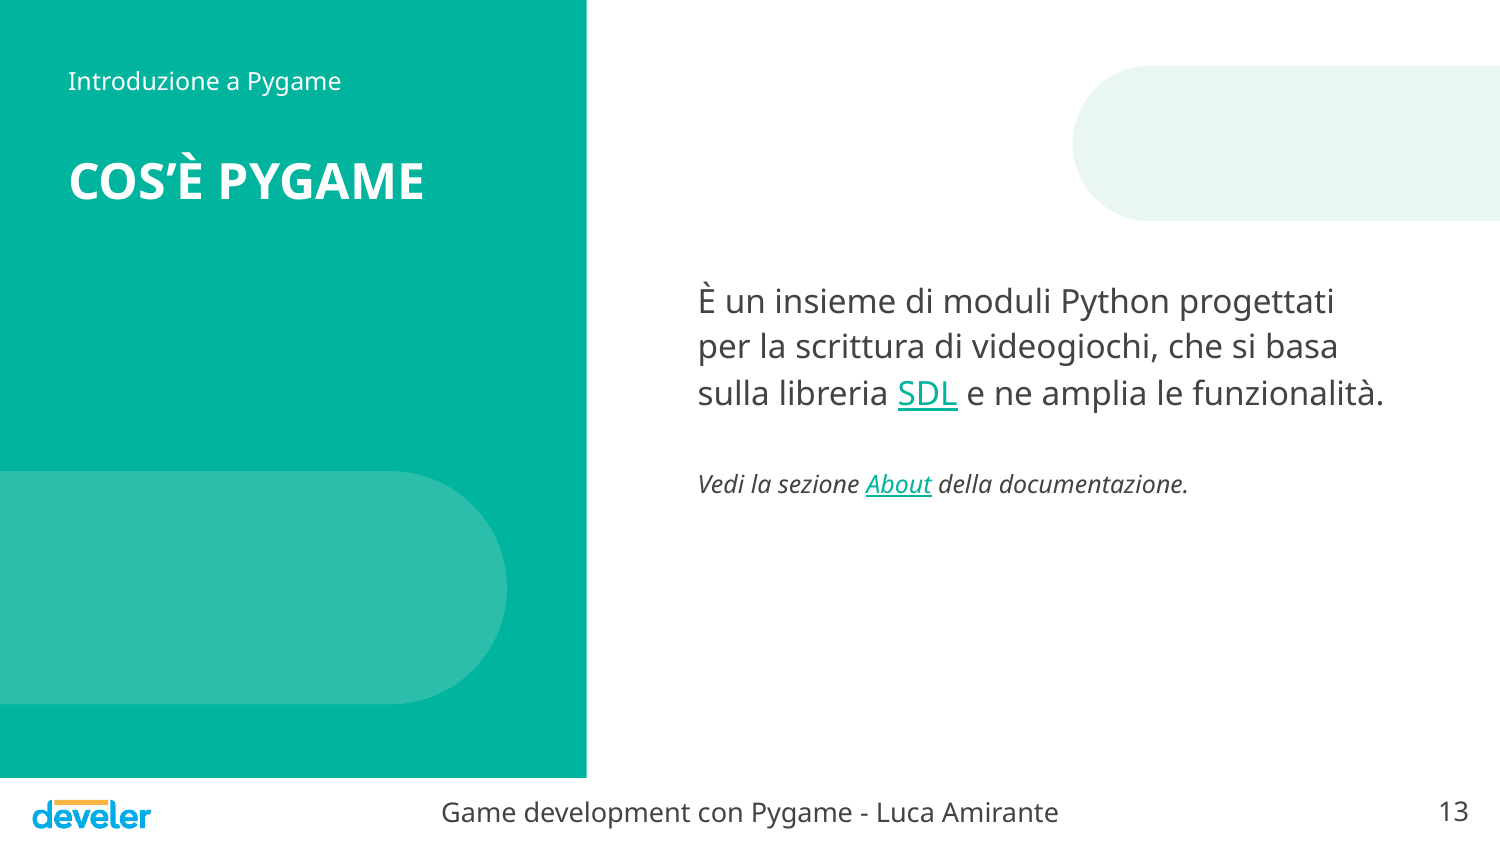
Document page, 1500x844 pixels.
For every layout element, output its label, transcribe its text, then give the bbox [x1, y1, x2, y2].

list È un insieme di moduli Python progettati per la scrittura di videogiochi, che si basa sulla libreria SDL e ne amplia le funzionalità. Vedi la sezione About della documentazione. [682, 138, 1405, 638]
title COS’È PYGAME [68, 140, 517, 368]
picture [38, 814, 47, 824]
title Introduzione a Pygame [68, 60, 517, 140]
picture [32, 792, 158, 836]
